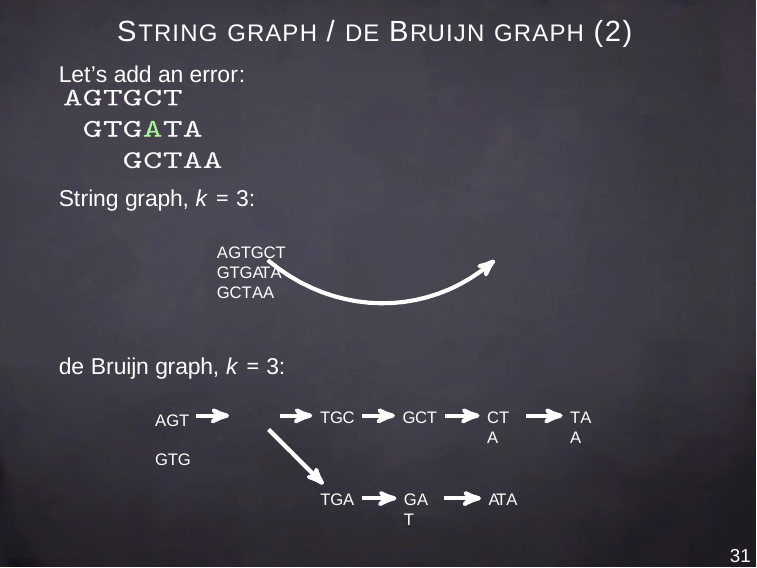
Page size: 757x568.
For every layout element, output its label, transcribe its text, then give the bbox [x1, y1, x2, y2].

text_box [546, 410, 561, 422]
text_box [479, 261, 494, 275]
text_box de Bruijn graph, k = 3: AGT GTG [56, 351, 291, 470]
text_box [380, 493, 395, 505]
text_box ATA [486, 489, 519, 510]
text_box GAT [401, 489, 439, 530]
text_box [463, 410, 478, 422]
slide_number 31 [725, 543, 755, 568]
text_box Let’s add an error: ❆●❚●❈❚ ●❚●❆❚❆ ●❈❚❆❆ String graph, k = 3: AGTGCT GTGATA GCTAA [56, 59, 542, 302]
title STRING GRAPH / DE BRUIJN GRAPH (2) [65, 12, 691, 107]
text_box CTA [485, 406, 521, 447]
text_box GCT [400, 406, 440, 427]
text_box TGC [317, 406, 358, 427]
text_box [212, 410, 228, 422]
text_box [267, 260, 487, 304]
text_box [295, 410, 311, 422]
text_box [464, 493, 479, 505]
text_box [378, 410, 393, 422]
text_box TAA [568, 406, 603, 447]
text_box [308, 469, 323, 483]
picture [0, 0, 756, 567]
text_box TGA [318, 489, 357, 510]
